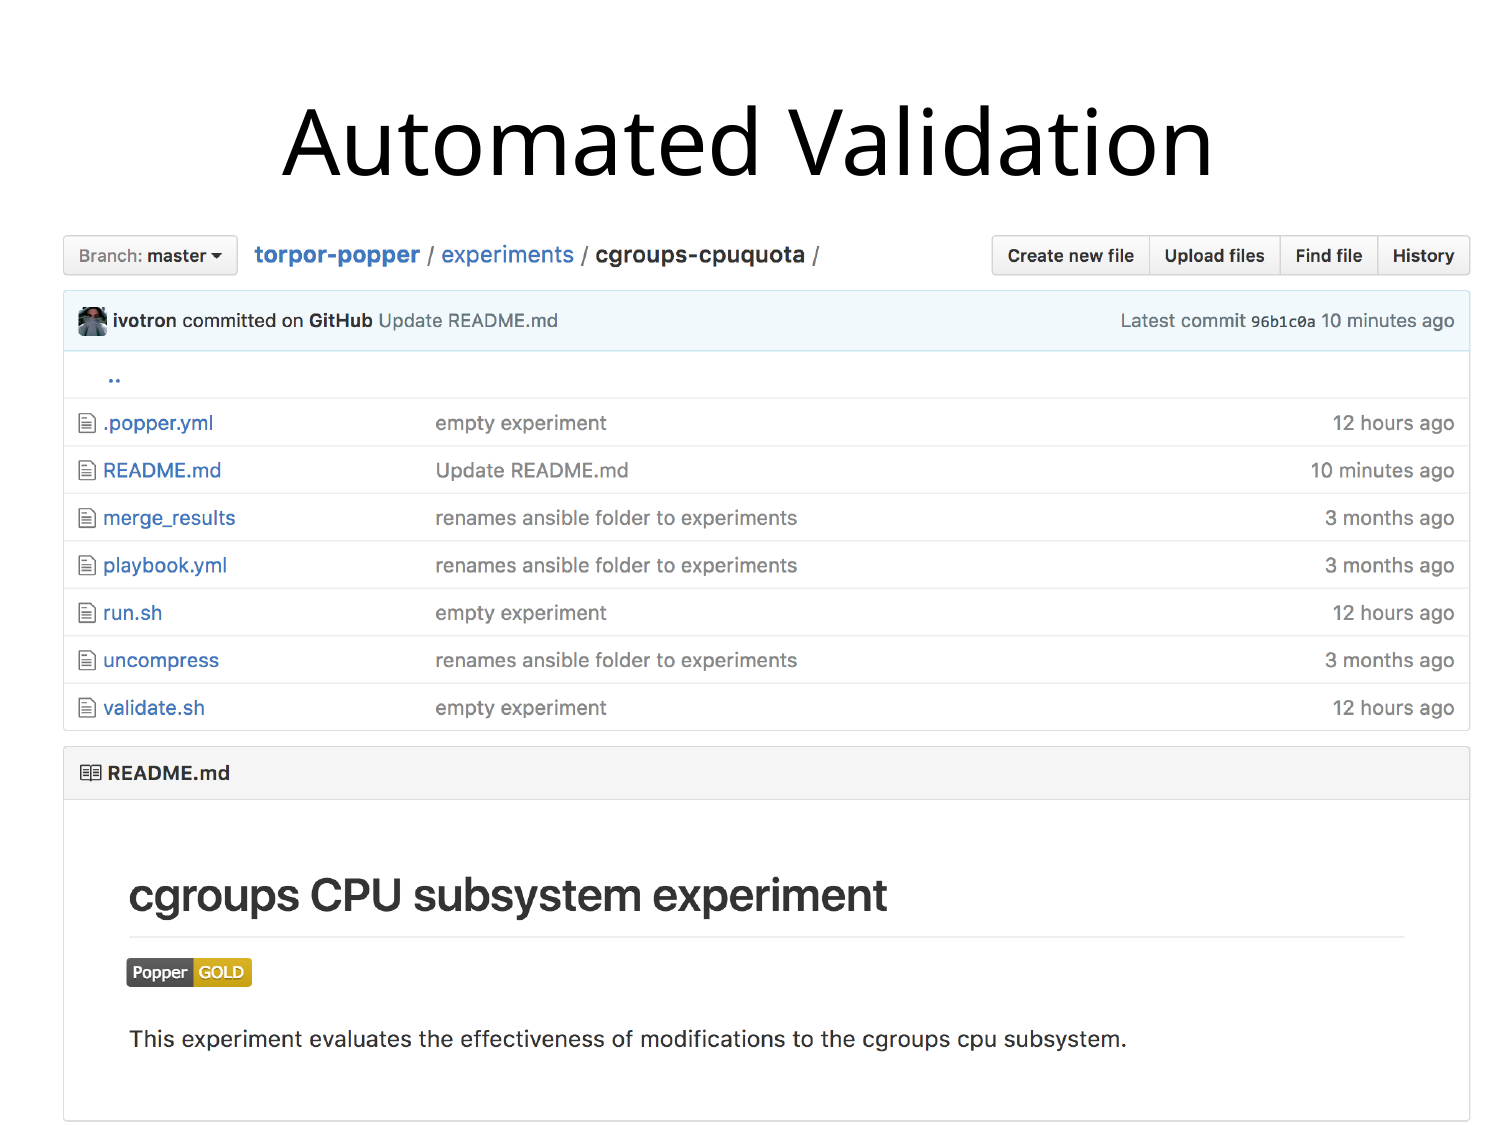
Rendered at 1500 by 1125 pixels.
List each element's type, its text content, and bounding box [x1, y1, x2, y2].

picture [4, 206, 1500, 1125]
title Automated Validation [75, 45, 1425, 205]
